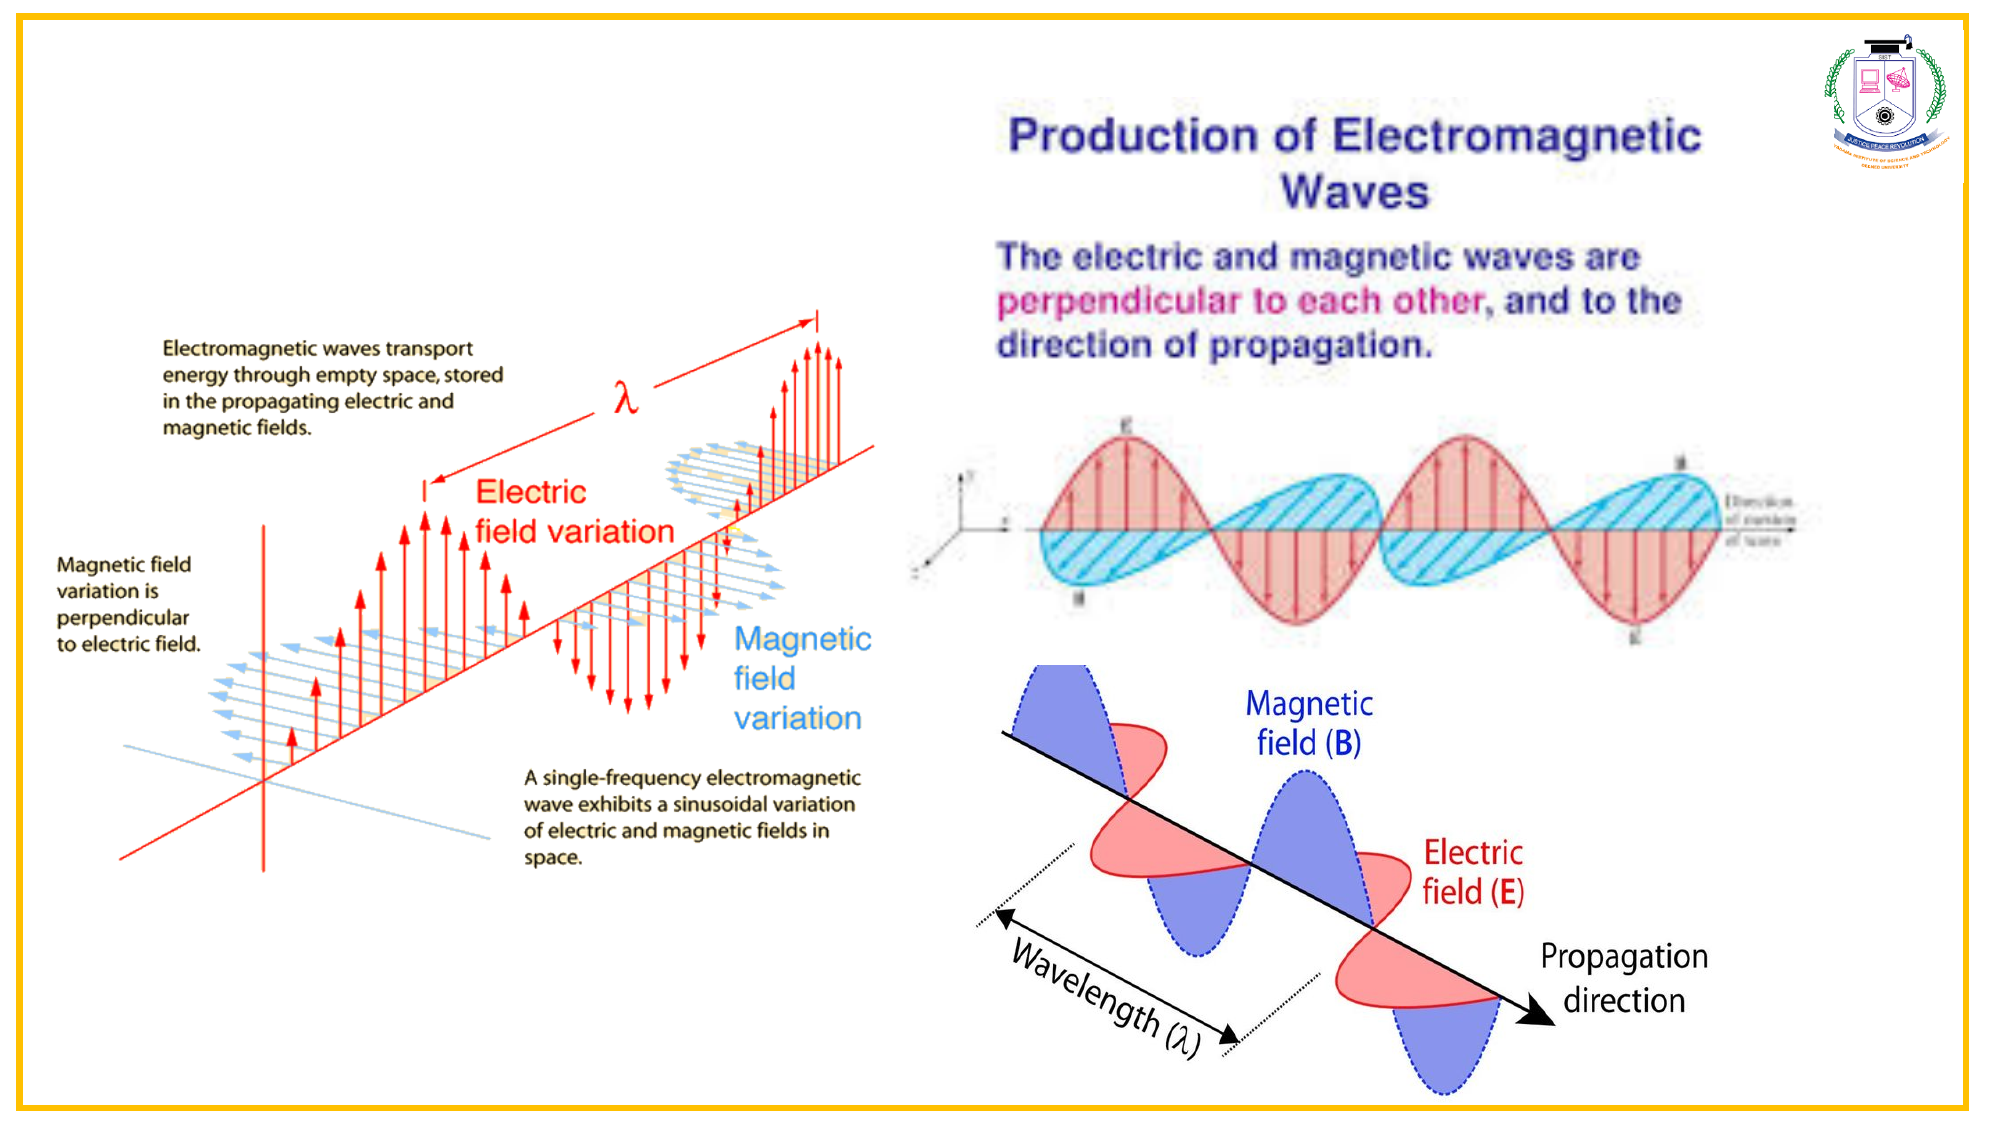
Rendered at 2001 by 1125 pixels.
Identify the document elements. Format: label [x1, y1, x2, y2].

picture [45, 30, 1964, 1103]
text_box [18, 16, 1967, 1109]
